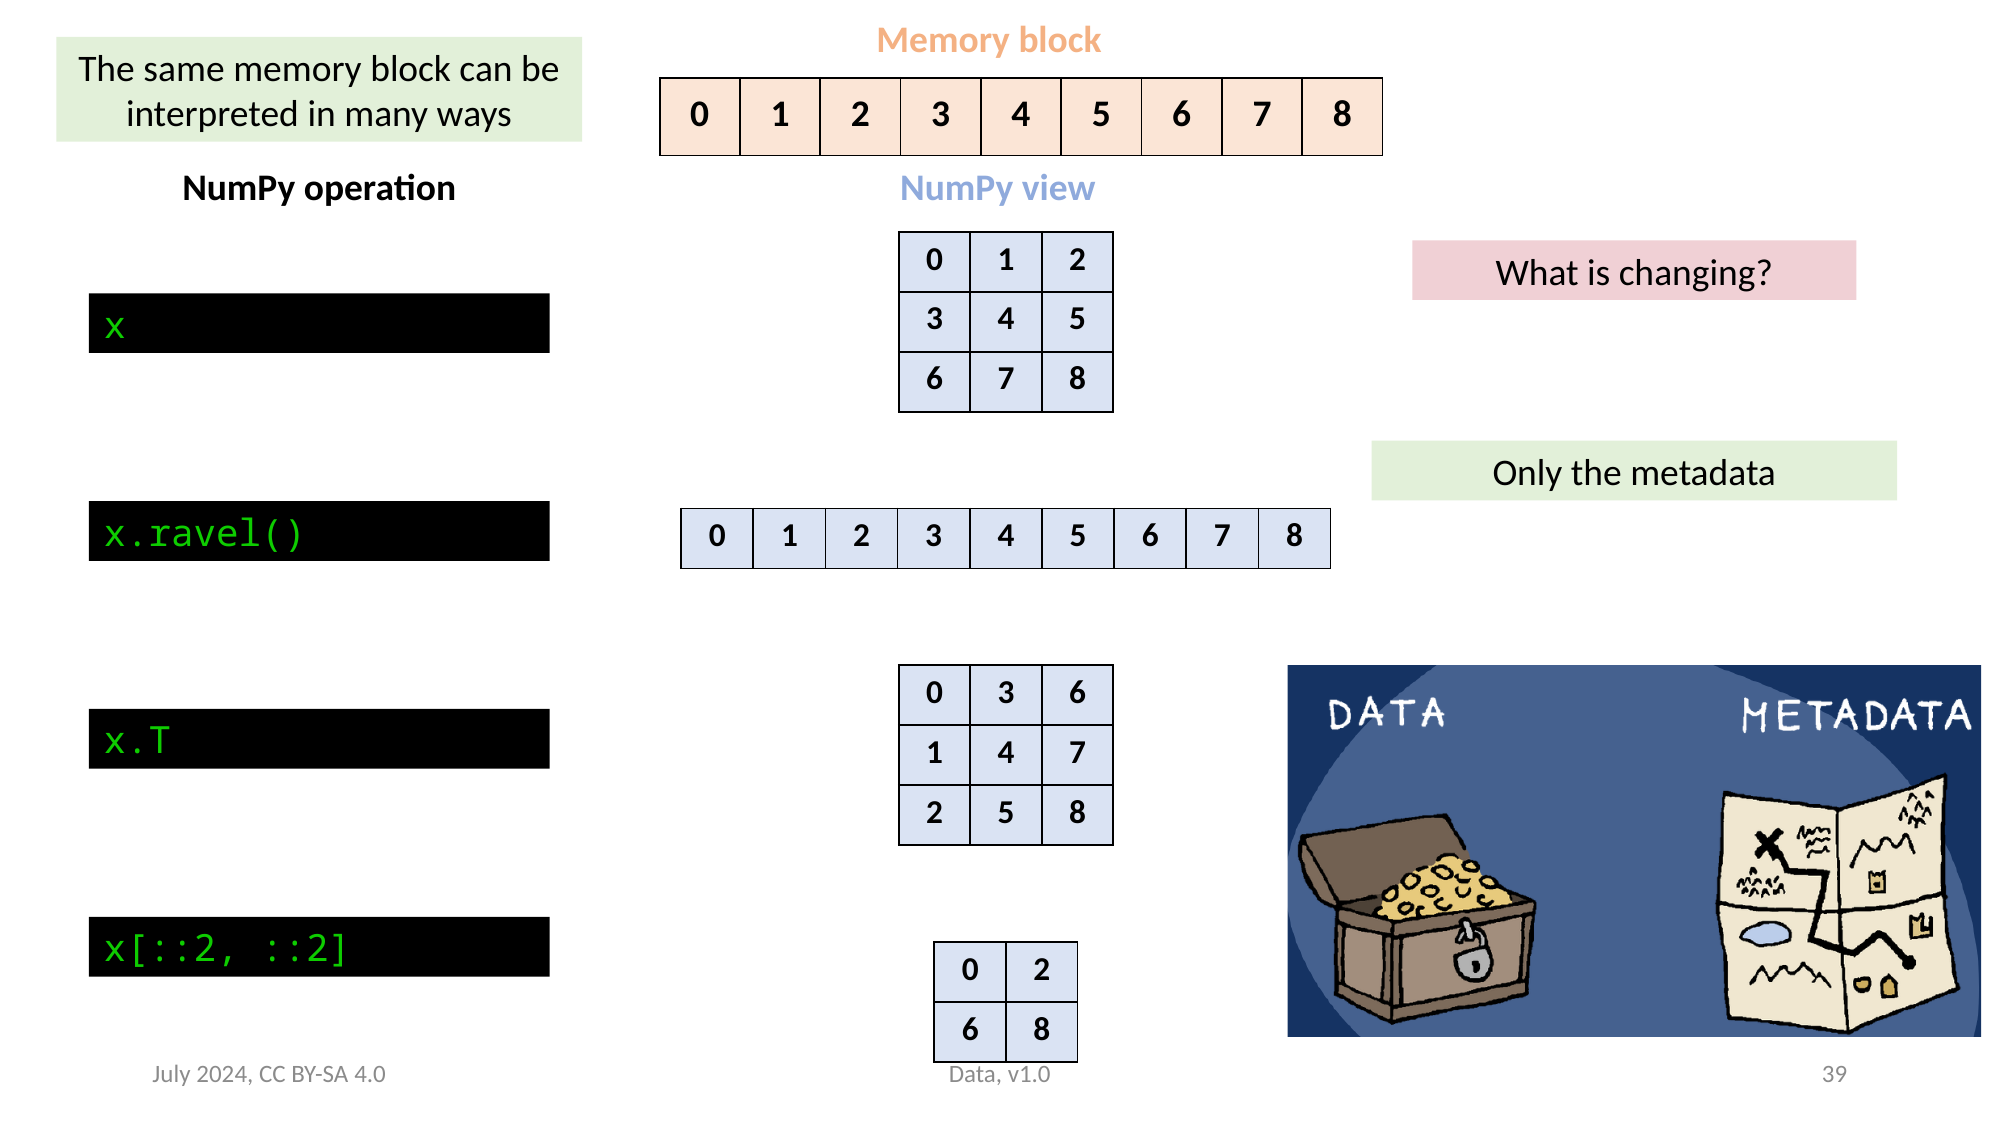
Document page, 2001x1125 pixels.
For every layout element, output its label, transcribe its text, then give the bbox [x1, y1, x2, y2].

table_header 0 [900, 666, 969, 724]
text_box Memory block [861, 7, 1181, 67]
table_header 0 [682, 509, 752, 568]
table_header 3 [901, 79, 980, 155]
table_cell 6 [935, 1003, 1005, 1061]
table_header 8 [1303, 79, 1382, 155]
table_cell 3 [900, 293, 969, 351]
table_header 0 [661, 79, 739, 155]
table_header 3 [898, 509, 969, 568]
table_header 1 [754, 509, 825, 568]
table_header 8 [1259, 509, 1330, 568]
table_cell 5 [971, 786, 1041, 844]
table_header 3 [971, 666, 1041, 724]
table_header 4 [971, 509, 1041, 568]
table_cell 8 [1043, 786, 1112, 844]
table_header 5 [1062, 79, 1141, 155]
table_cell 4 [971, 726, 1041, 784]
table_cell 6 [900, 353, 969, 411]
text_box NumPy operation [159, 155, 479, 216]
text_box What is changing? [1412, 240, 1857, 300]
table_header 1 [971, 233, 1041, 291]
table_cell 5 [1043, 293, 1112, 351]
footer Data, v1.0 [662, 1042, 1338, 1103]
table_header 4 [982, 79, 1060, 155]
table_header 1 [741, 79, 819, 155]
text_box x[::2, ::2] [88, 916, 550, 977]
table_header 2 [1007, 943, 1077, 1001]
table_cell 7 [1043, 726, 1112, 784]
picture [1287, 665, 1982, 1037]
text_box x [88, 293, 550, 353]
table_header 6 [1142, 79, 1221, 155]
table_header 2 [1043, 233, 1112, 291]
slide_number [137, 1042, 588, 1103]
text_box x.T [88, 708, 550, 769]
table_header 6 [1043, 666, 1112, 724]
table_header 2 [826, 509, 897, 568]
table_cell 2 [900, 786, 969, 844]
table_header 7 [1187, 509, 1258, 568]
table_header 7 [1223, 79, 1301, 155]
table_header 0 [900, 233, 969, 291]
text_box x.ravel() [88, 501, 550, 561]
table_header 2 [821, 79, 900, 155]
table_header 0 [935, 943, 1005, 1001]
table_header 6 [1115, 509, 1185, 568]
table_cell 8 [1043, 353, 1112, 411]
text_box The same memory block can be interpreted in many ways [56, 36, 583, 142]
text_box NumPy view [838, 156, 1158, 216]
table_cell 7 [971, 353, 1041, 411]
table_cell 8 [1007, 1003, 1077, 1061]
table_cell 4 [971, 293, 1041, 351]
table_header 5 [1043, 509, 1113, 568]
slide_number 39 [1412, 1042, 1863, 1103]
table_cell 1 [900, 726, 969, 784]
text_box Only the metadata [1371, 440, 1898, 501]
